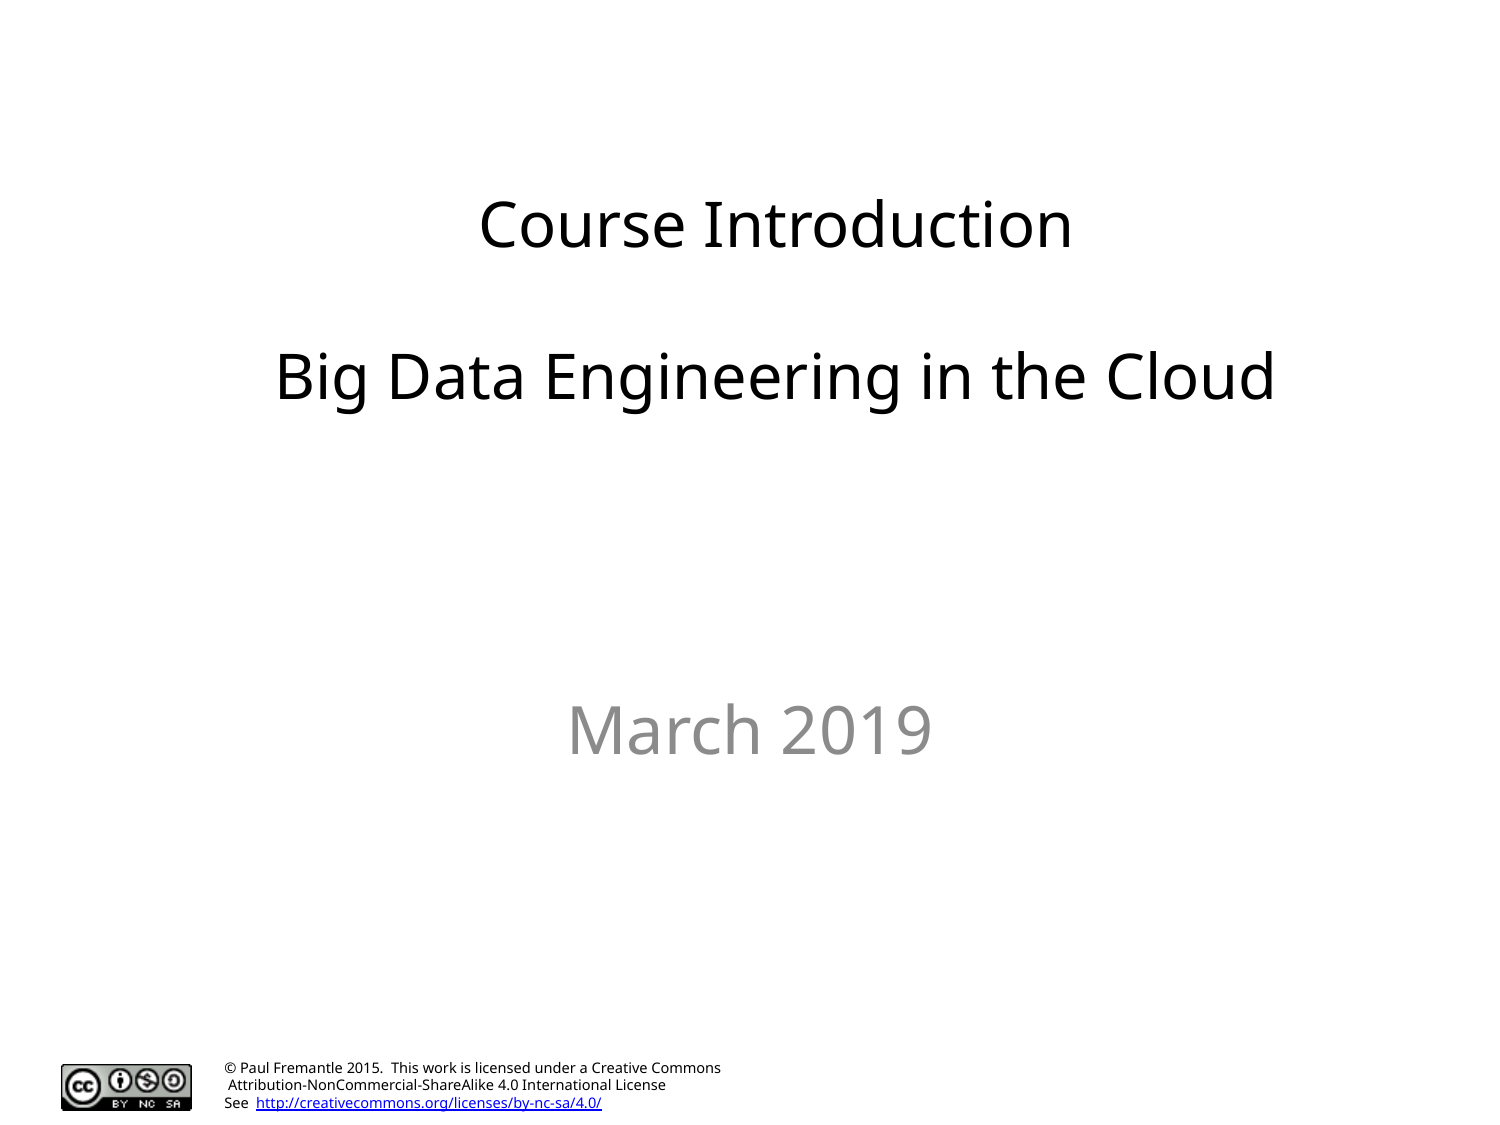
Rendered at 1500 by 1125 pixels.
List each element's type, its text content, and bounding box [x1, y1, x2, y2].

picture [61, 1064, 192, 1111]
subtitle March 2019 [225, 682, 1275, 971]
title Course Introduction Big Data Engineering in the Cloud [139, 179, 1415, 421]
